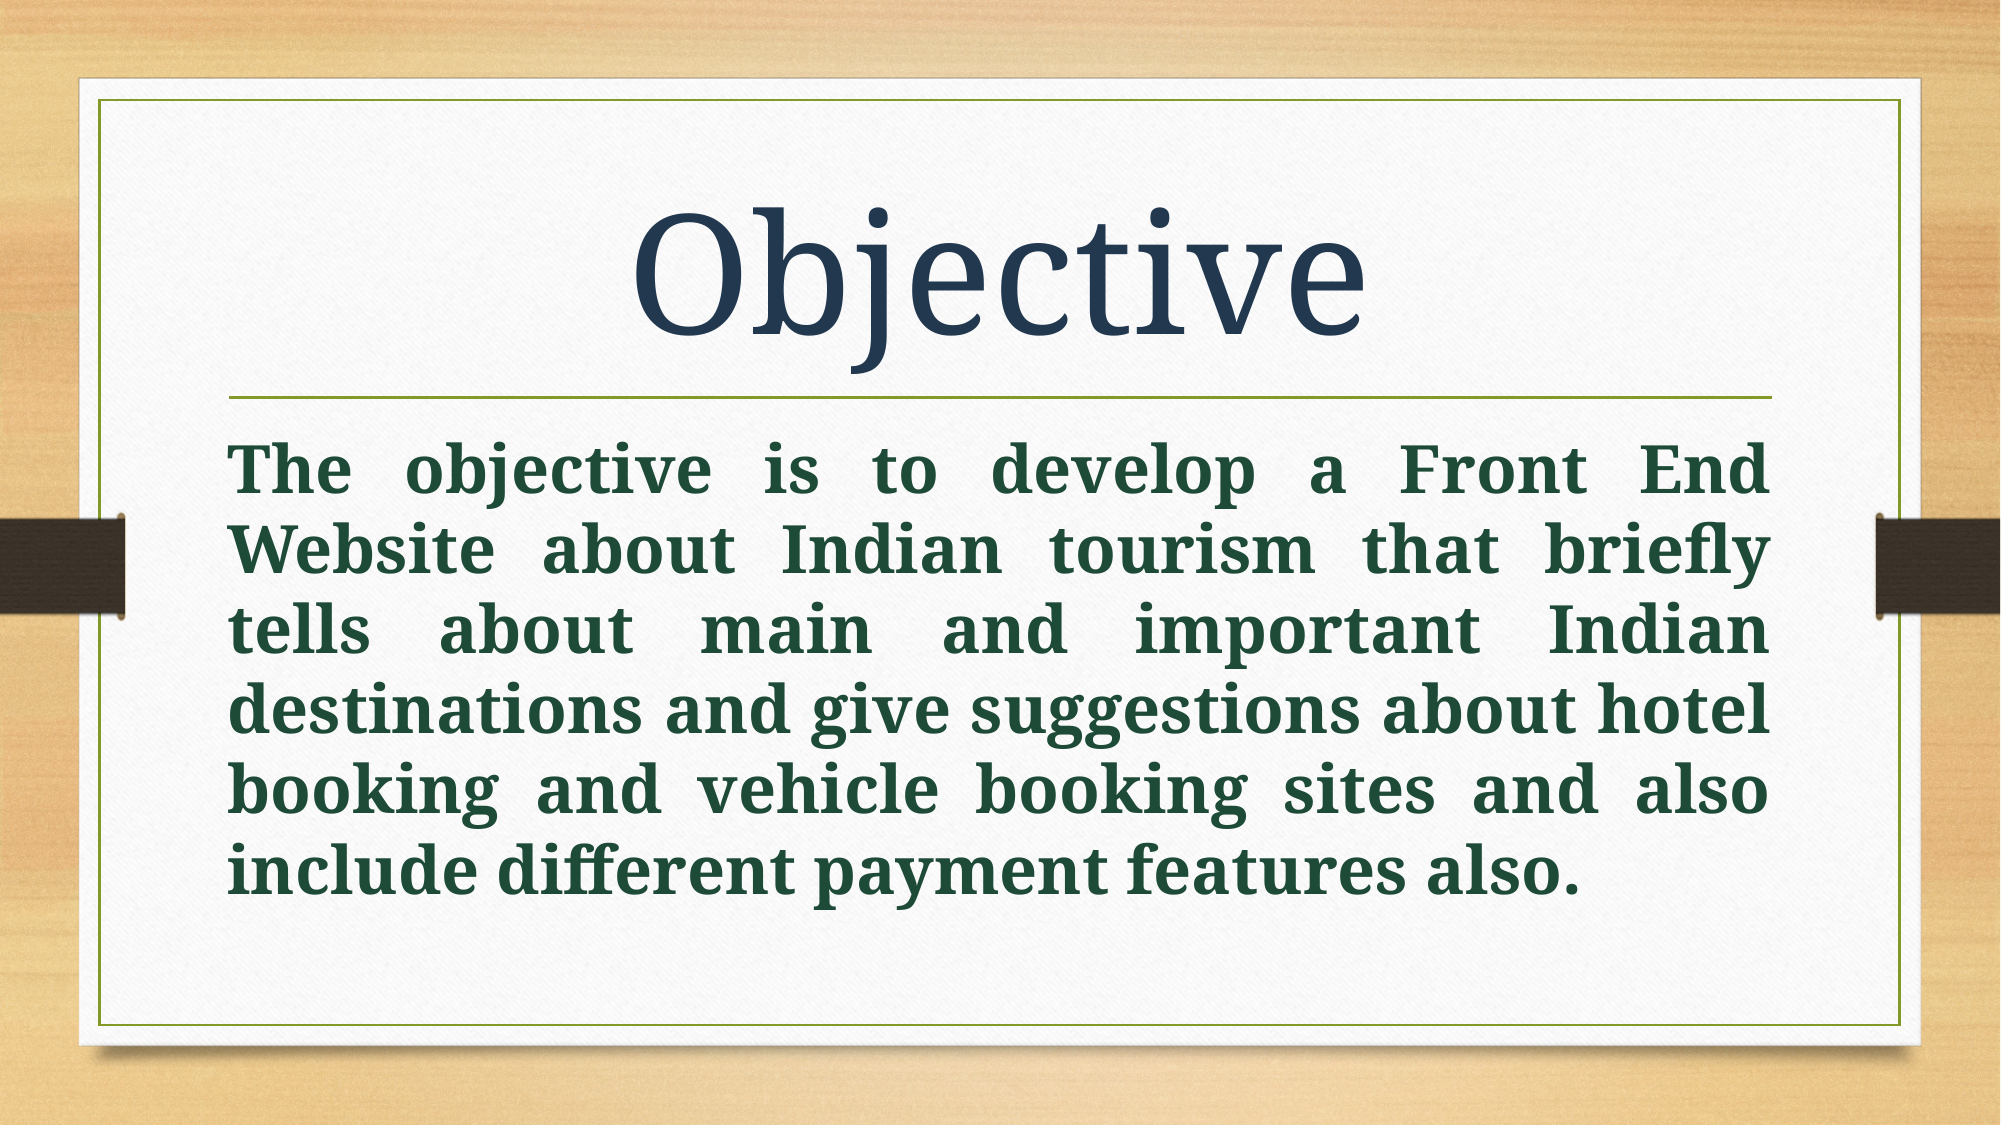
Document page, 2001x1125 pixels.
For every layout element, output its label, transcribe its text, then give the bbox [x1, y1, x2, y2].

picture [0, 0, 2001, 1125]
list The objective is to develop a Front End Website about Indian tourism that briefly tells about main and important Indian destinations and give suggestions about hotel booking and vehicle booking sites and also include different payment features also. [212, 419, 1788, 964]
title Objective [212, 161, 1788, 375]
